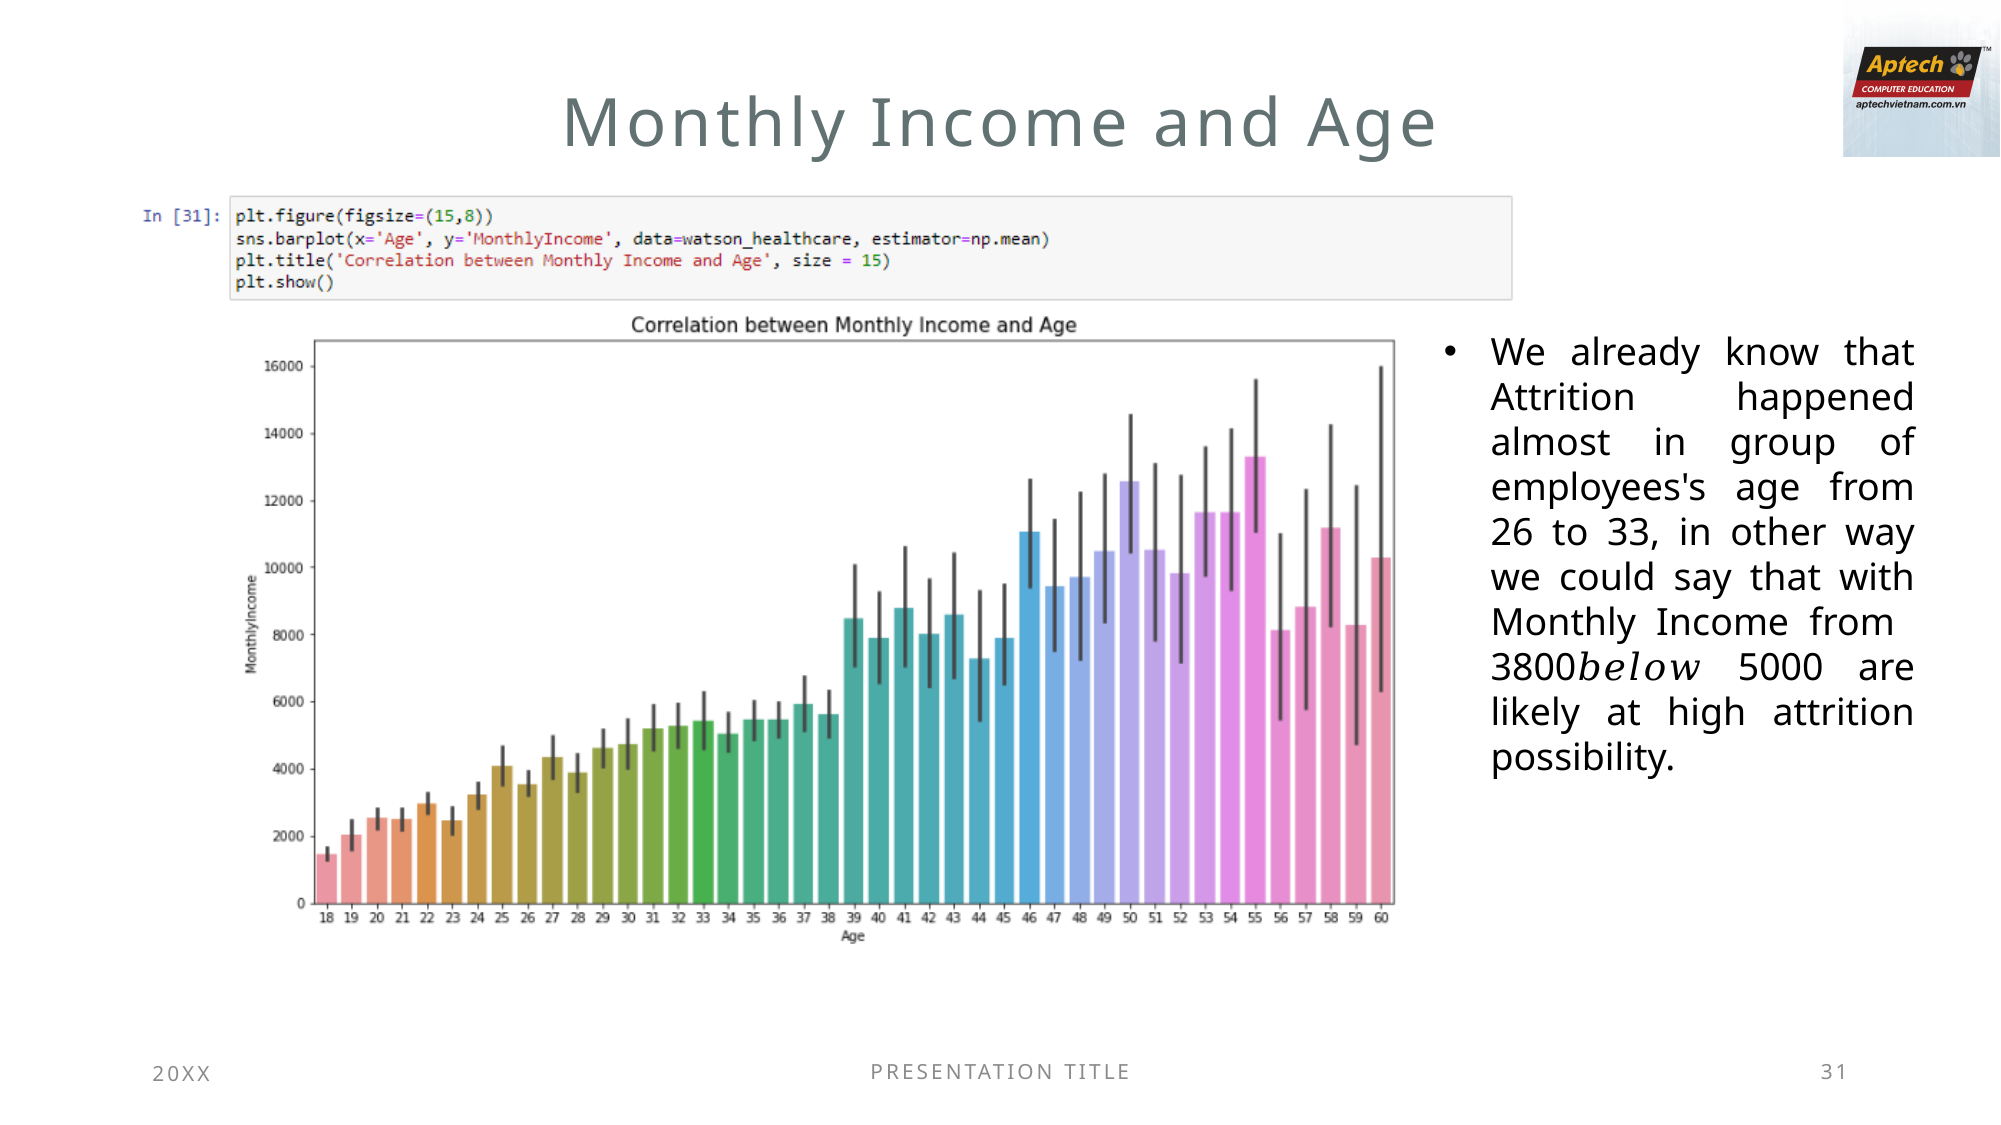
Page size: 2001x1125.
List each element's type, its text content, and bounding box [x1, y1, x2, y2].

picture [122, 193, 1533, 967]
slide_number 20XX [137, 1042, 588, 1103]
slide_number 31 [1412, 1042, 1863, 1103]
title Monthly Income and Age [137, 81, 1863, 175]
footer PRESENTATION TITLE [662, 1042, 1338, 1103]
picture [1843, 0, 2000, 157]
text_box We already know that Attrition happened almost in group of employees's age from 26 to 33, in other way we could say that with Monthly Income from 3800𝑏𝑒𝑙𝑜𝑤 5000 are likely at high attrition possibility. [1533, 320, 1931, 786]
